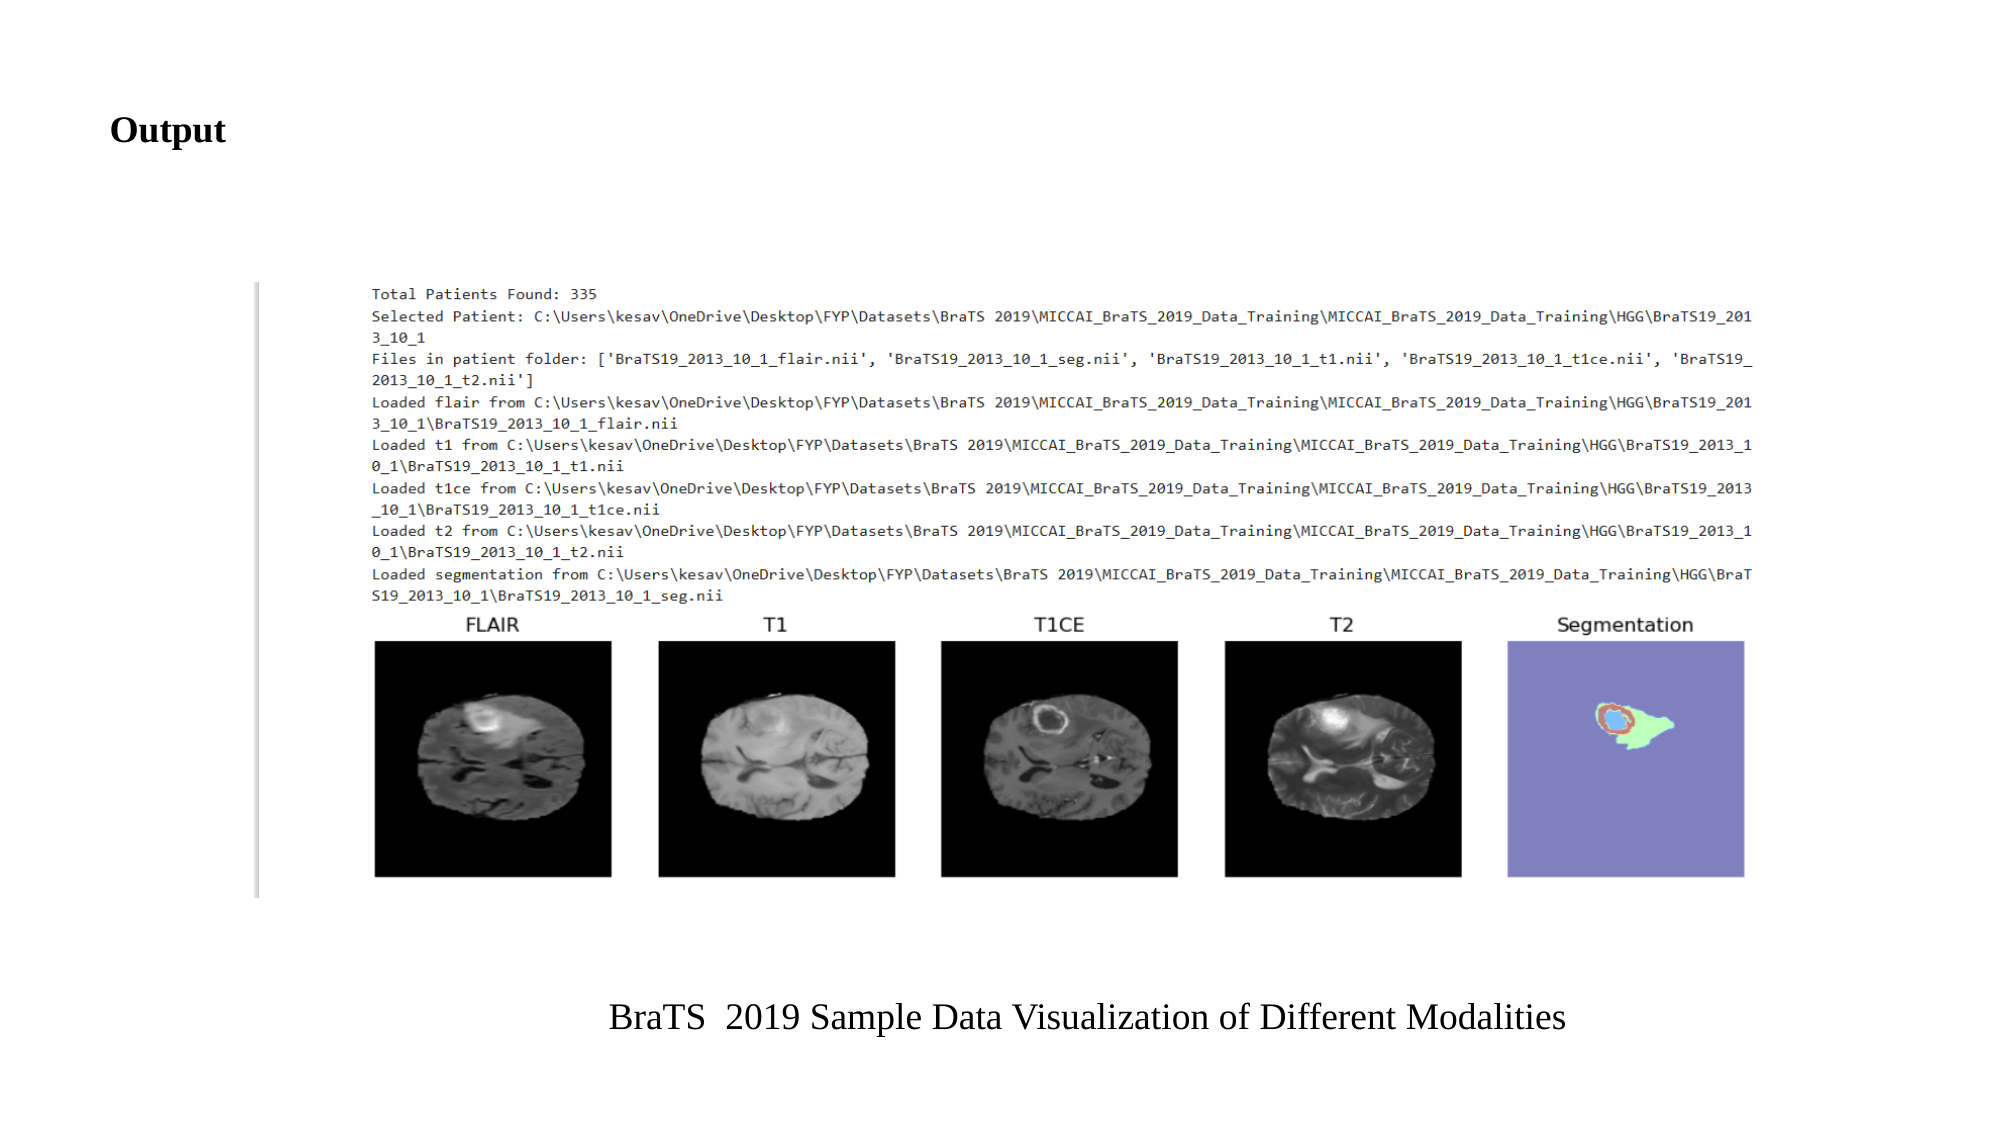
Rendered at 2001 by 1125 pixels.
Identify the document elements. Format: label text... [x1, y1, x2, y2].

picture [254, 282, 1766, 898]
text_box BraTS 2019 Sample Data Visualization of Different Modalities [593, 984, 1754, 1045]
text_box Output [94, 97, 419, 158]
